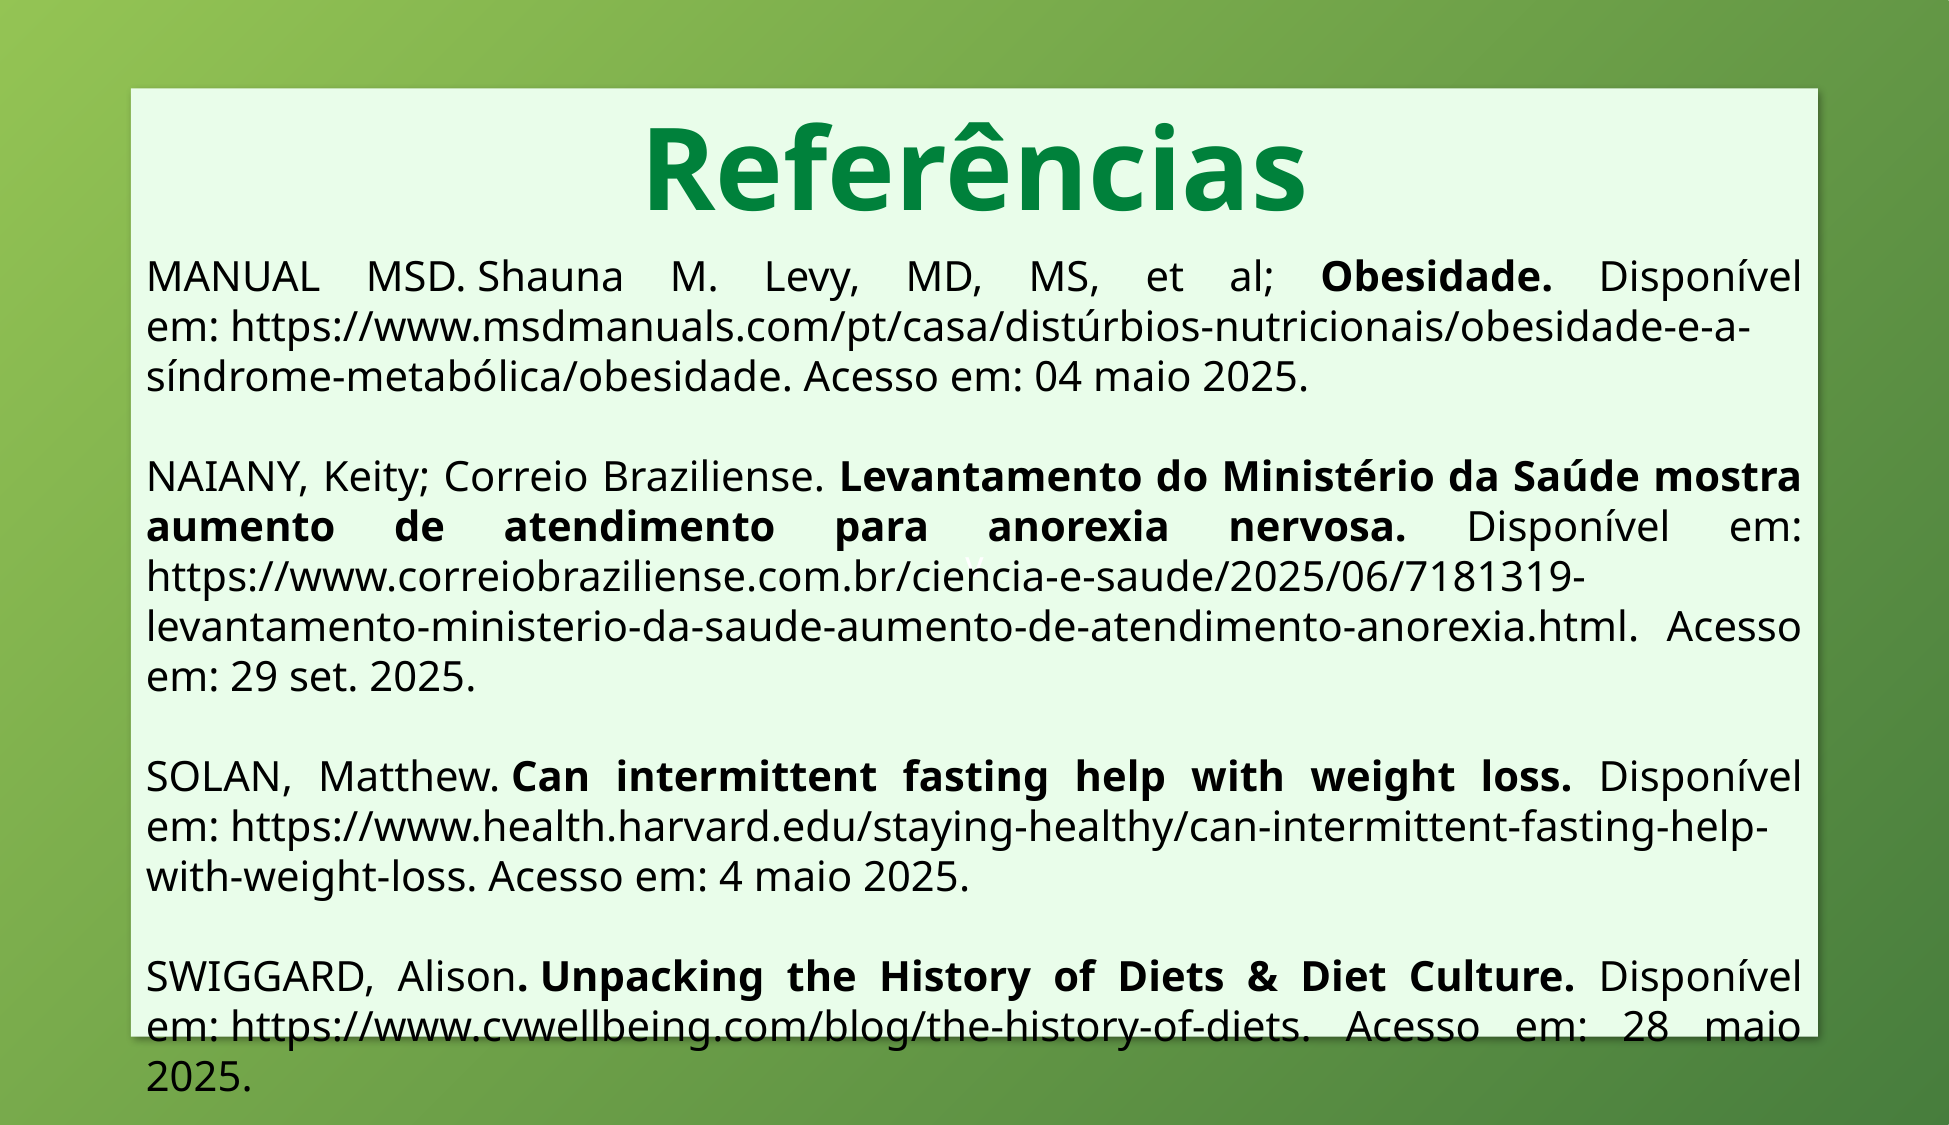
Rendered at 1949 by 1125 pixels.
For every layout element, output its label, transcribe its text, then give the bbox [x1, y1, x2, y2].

text_box Referências [130, 88, 1818, 241]
text_box MANUAL MSD. Shauna M. Levy, MD, MS, et al; Obesidade. Disponível em: https://www.msdmanuals.com/pt/casa/distúrbios-nutricionais/obesidade-e-a-síndrome-metabólica/obesidade. Acesso em: 04 maio 2025. NAIANY, Keity; Correio Braziliense. Levantamento do Ministério da Saúde mostra aumento de atendimento para anorexia nervosa. Disponível em: https://www.correiobraziliense.com.br/ciencia-e-saude/2025/06/7181319-levantamento-ministerio-da-saude-aumento-de-atendimento-anorexia.html. Acesso em: 29 set. 2025. SOLAN, Matthew. Can intermittent fasting help with weight loss. Disponível em: https://www.health.harvard.edu/staying-healthy/can-intermittent-fasting-help-with-weight-loss. Acesso em: 4 maio 2025. SWIGGARD, Alison. Unpacking the History of Diets & Diet Culture. Disponível em: https://www.cvwellbeing.com/blog/the-history-of-diets. Acesso em: 28 maio 2025. [130, 242, 1818, 1108]
